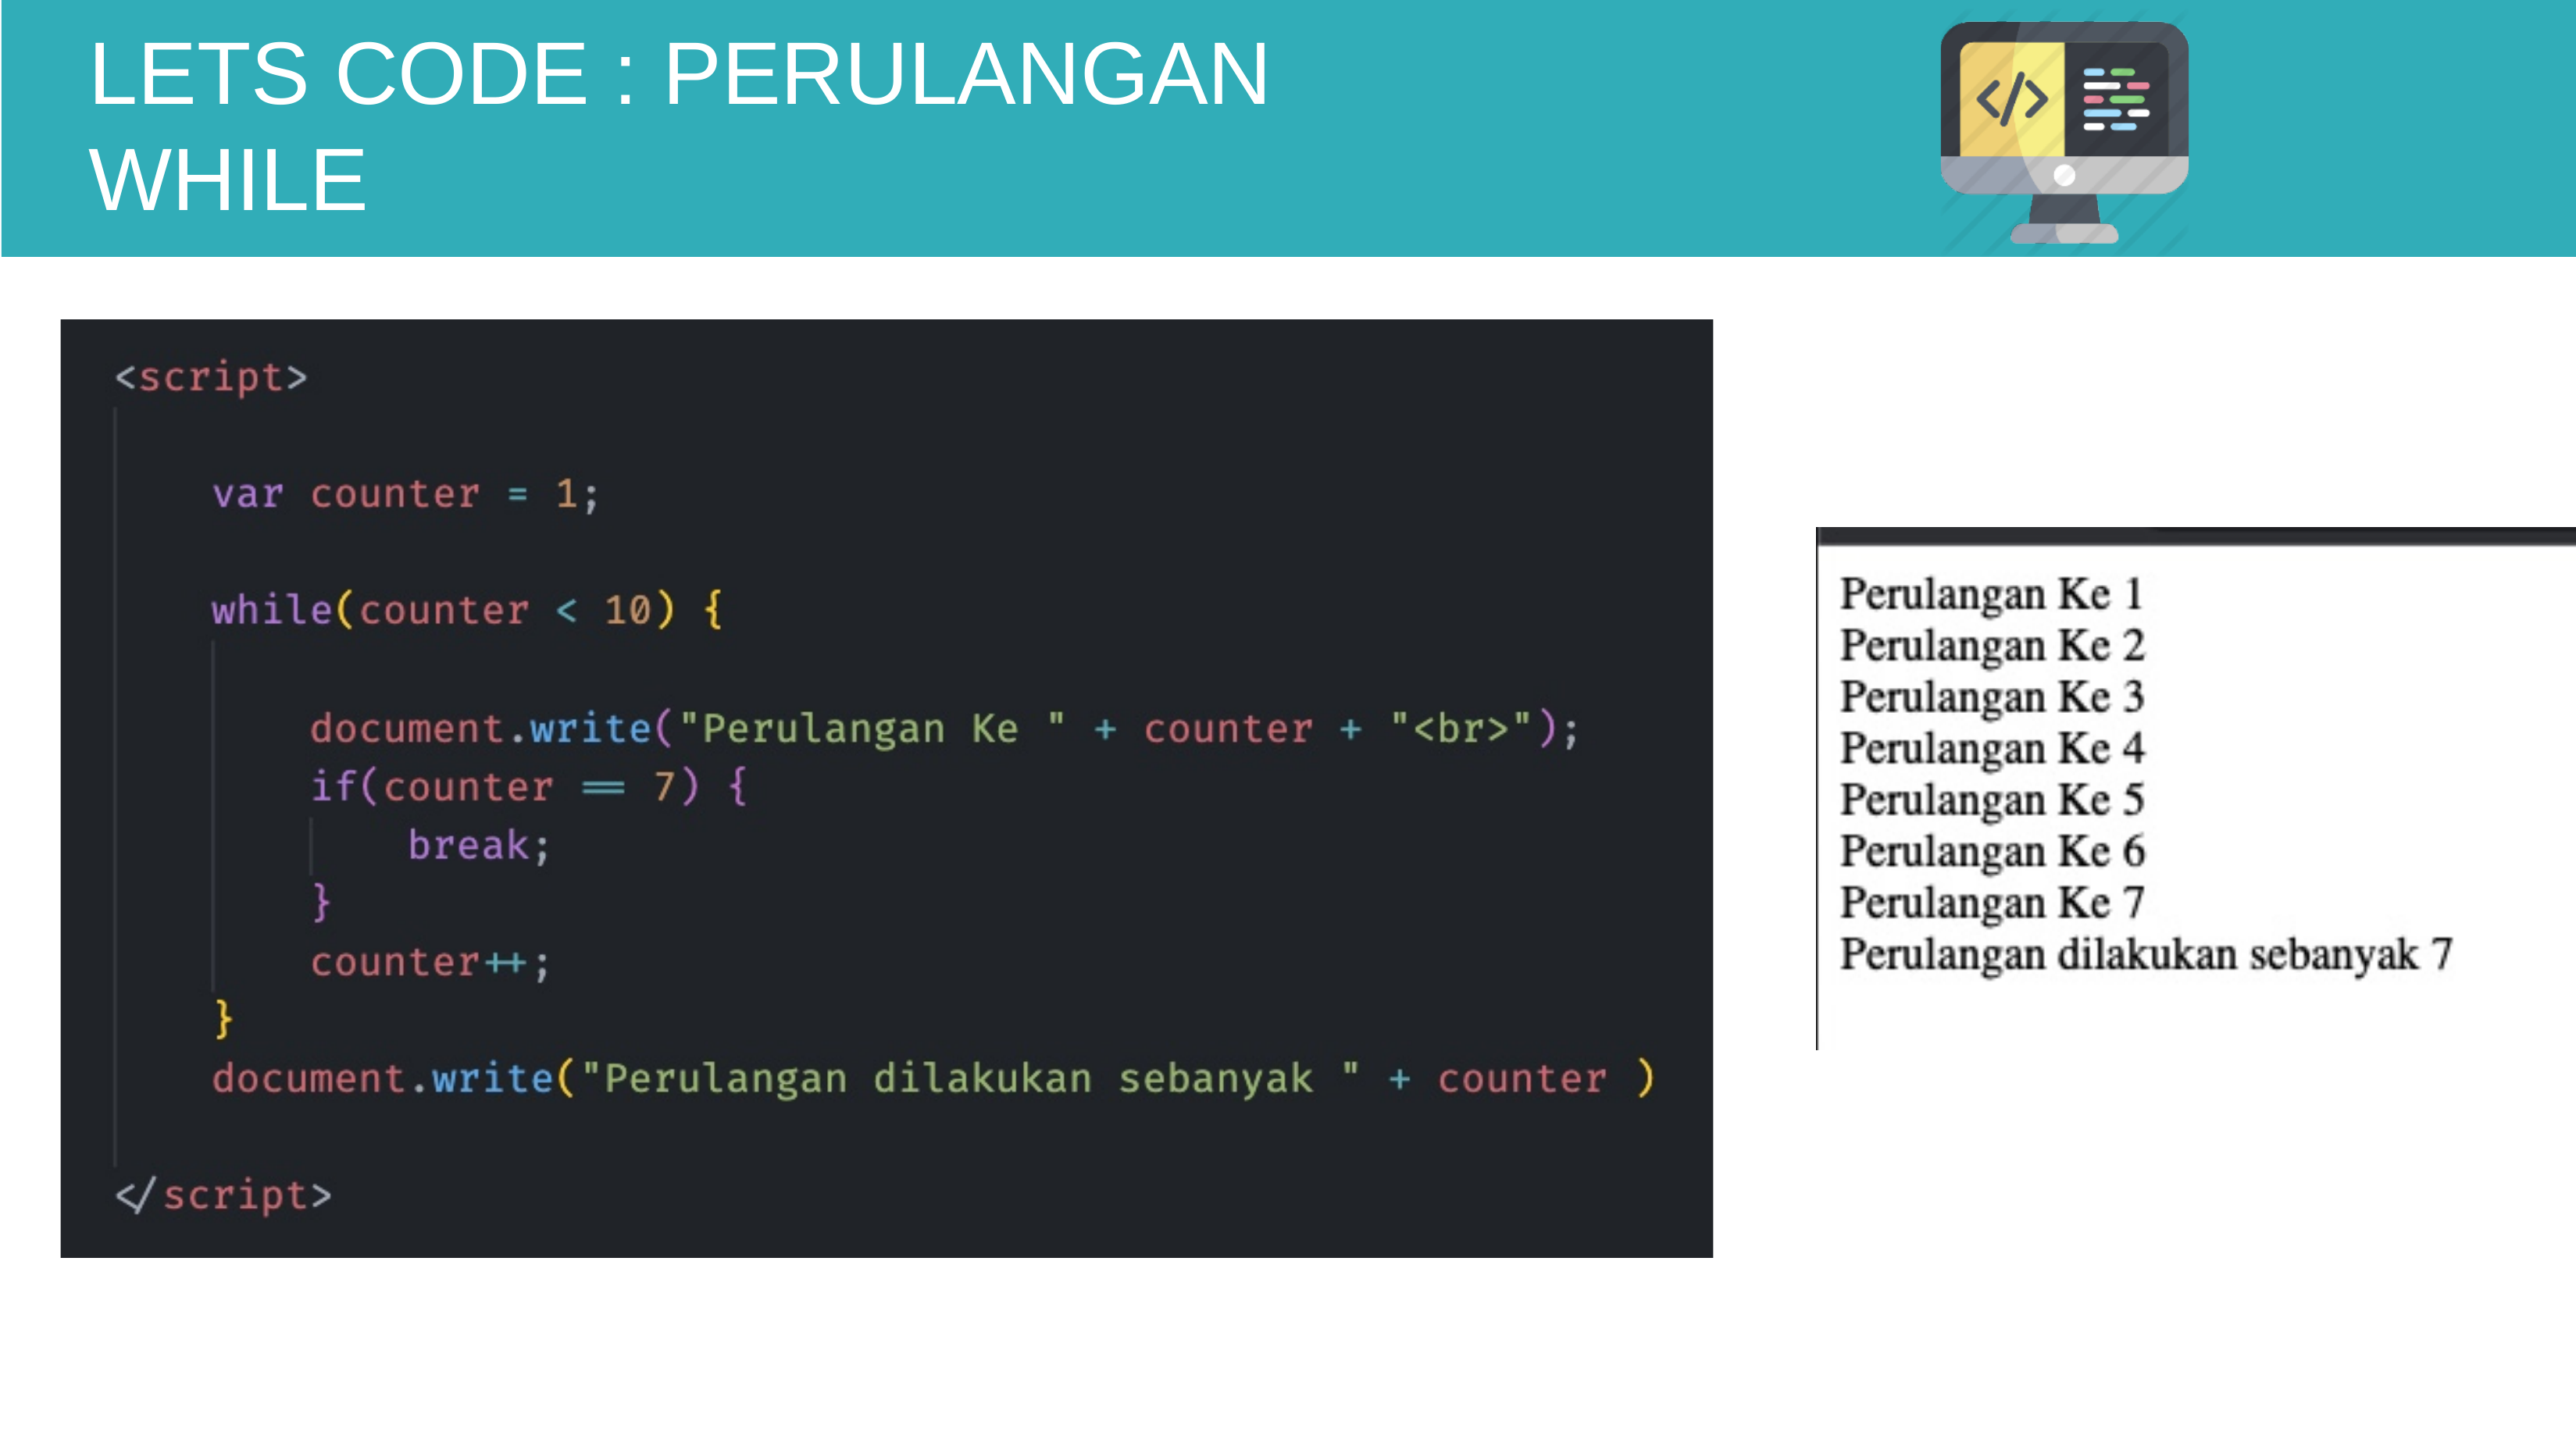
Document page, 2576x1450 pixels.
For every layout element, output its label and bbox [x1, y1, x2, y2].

text_box [60, 319, 1714, 1258]
picture [1816, 527, 2576, 1051]
text_box [1, 0, 2576, 257]
